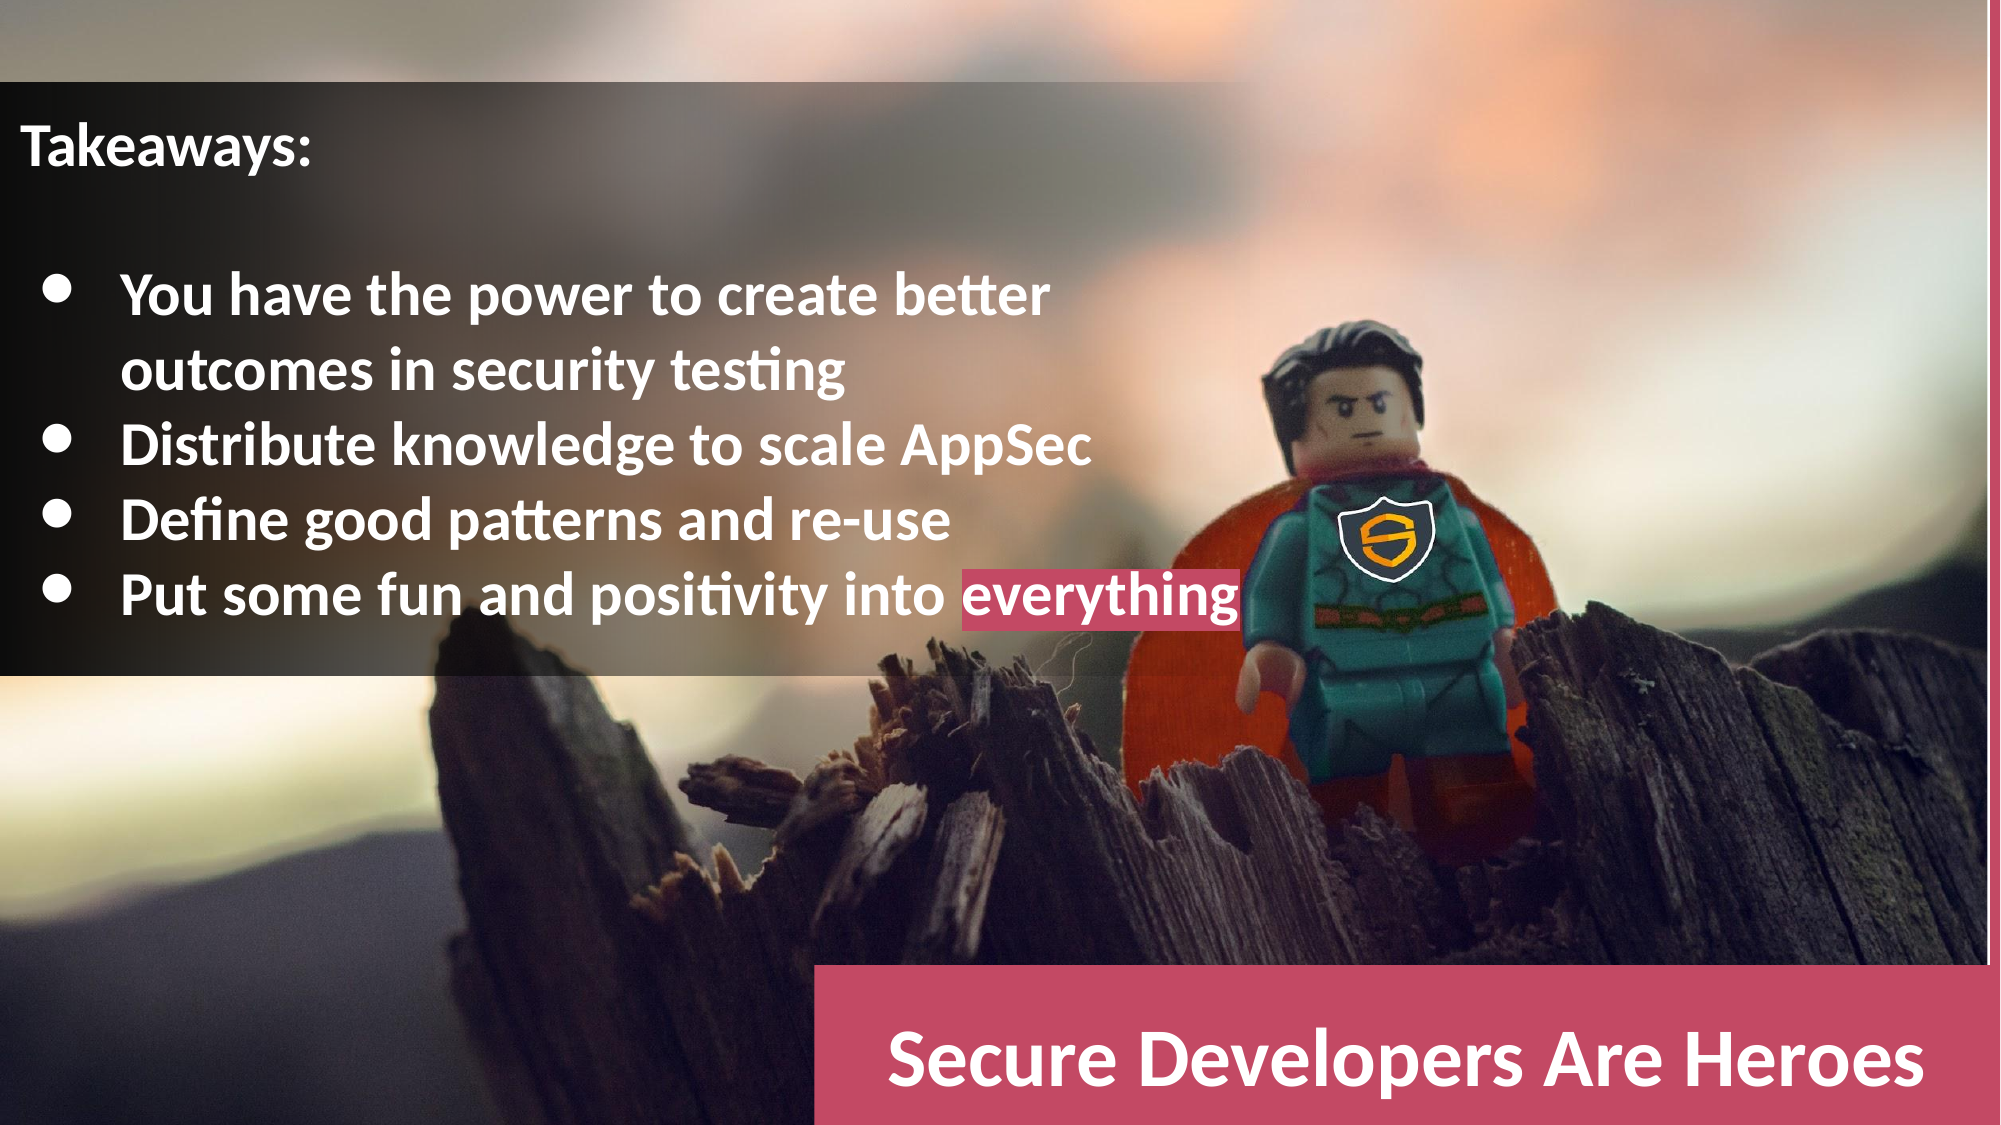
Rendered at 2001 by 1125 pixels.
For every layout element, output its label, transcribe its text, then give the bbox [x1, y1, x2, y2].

picture [0, 0, 1990, 1125]
text_box Secure Developers Are Heroes [1991, 965, 2000, 1125]
